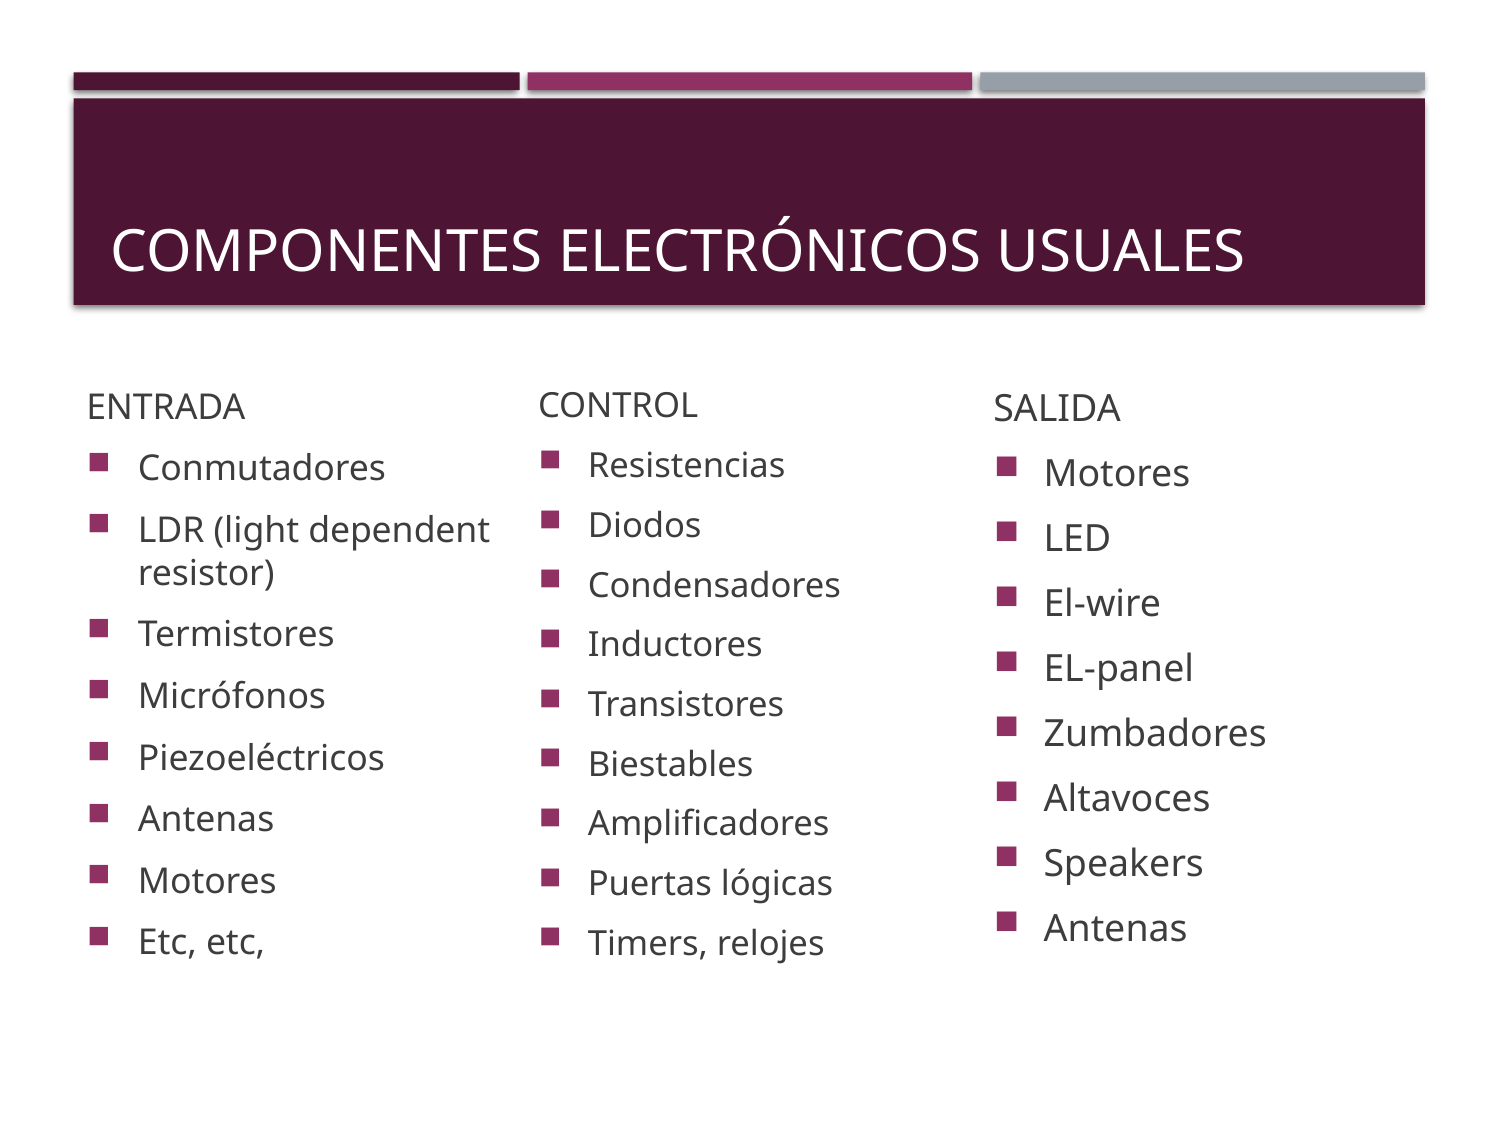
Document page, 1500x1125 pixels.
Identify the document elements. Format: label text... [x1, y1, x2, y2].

list ENTRADA Conmutadores LDR (light dependent resistor) Termistores Micrófonos Piezoeléctricos Antenas Motores Etc, etc, [71, 376, 523, 972]
title Componentes electrónicos usuales [95, 112, 1406, 291]
text_box SALIDA Motores LED El-wire EL-panel Zumbadores Altavoces Speakers Antenas [979, 375, 1434, 972]
text_box CONTROL Resistencias Diodos Condensadores Inductores Transistores Biestables Amplificadores Puertas lógicas Timers, relojes [523, 375, 979, 972]
